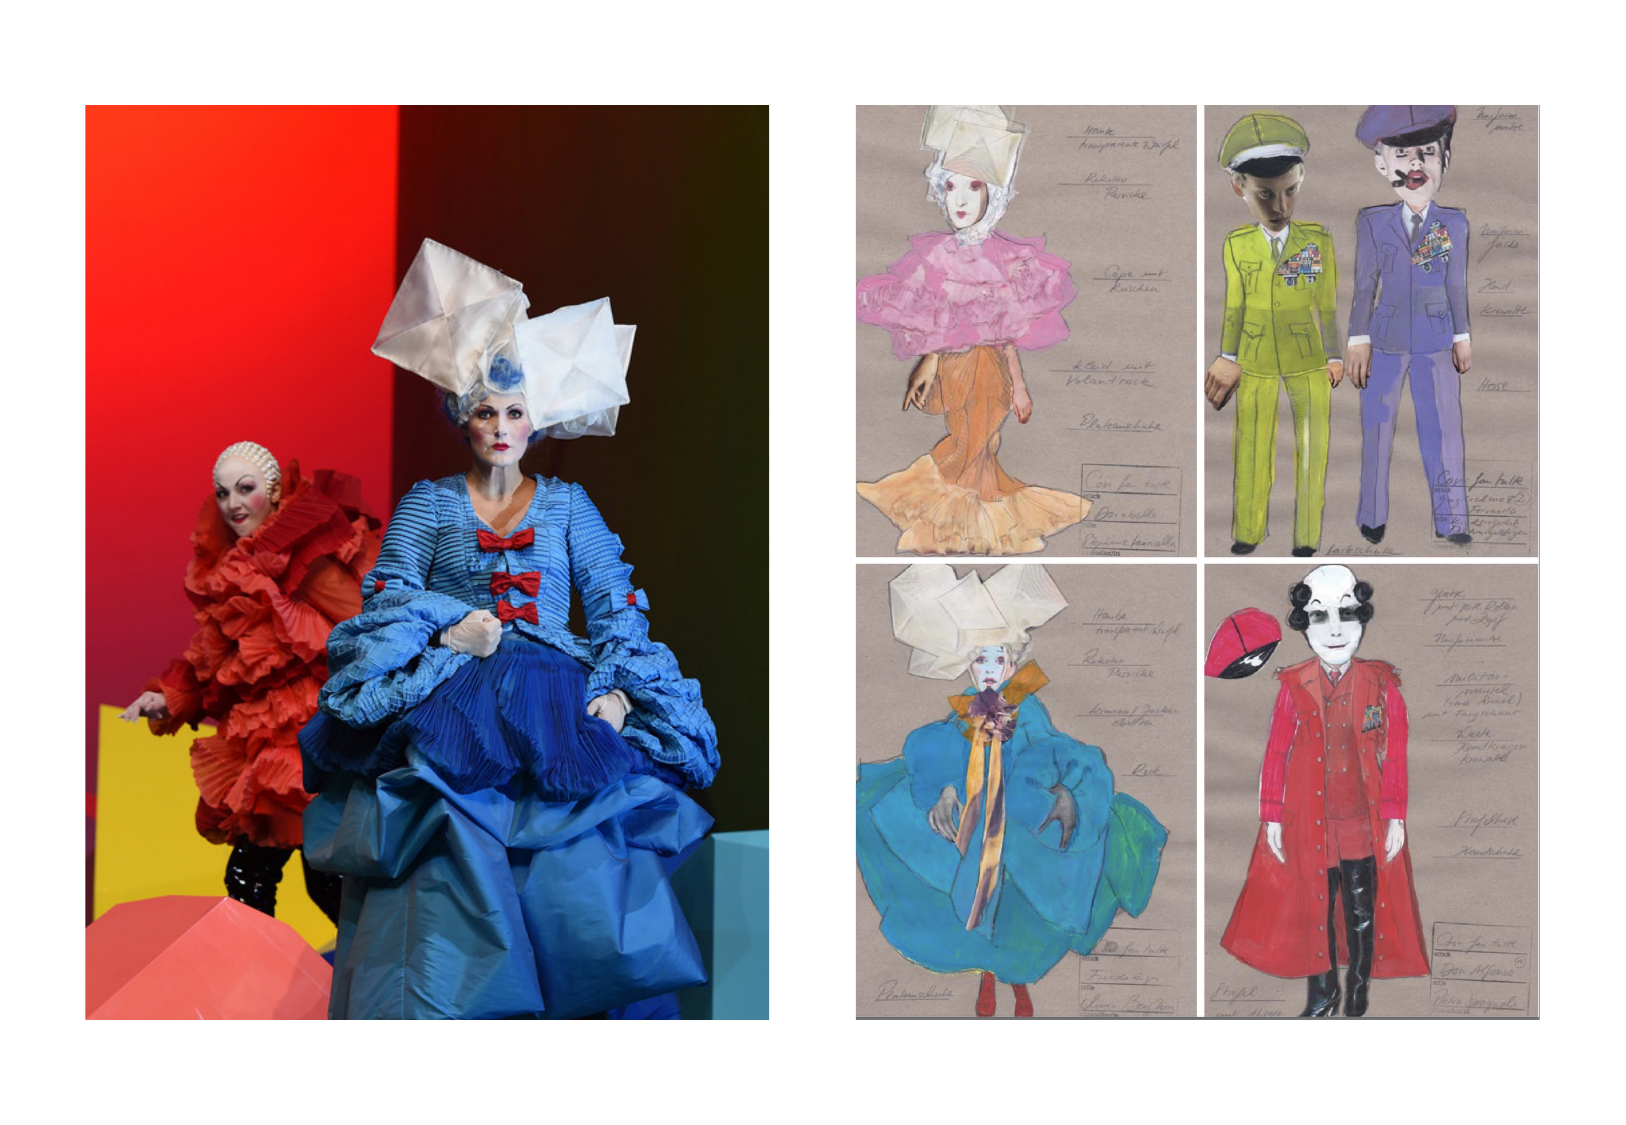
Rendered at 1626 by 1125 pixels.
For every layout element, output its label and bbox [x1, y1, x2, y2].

picture [85, 105, 770, 1020]
picture [855, 105, 1540, 1020]
